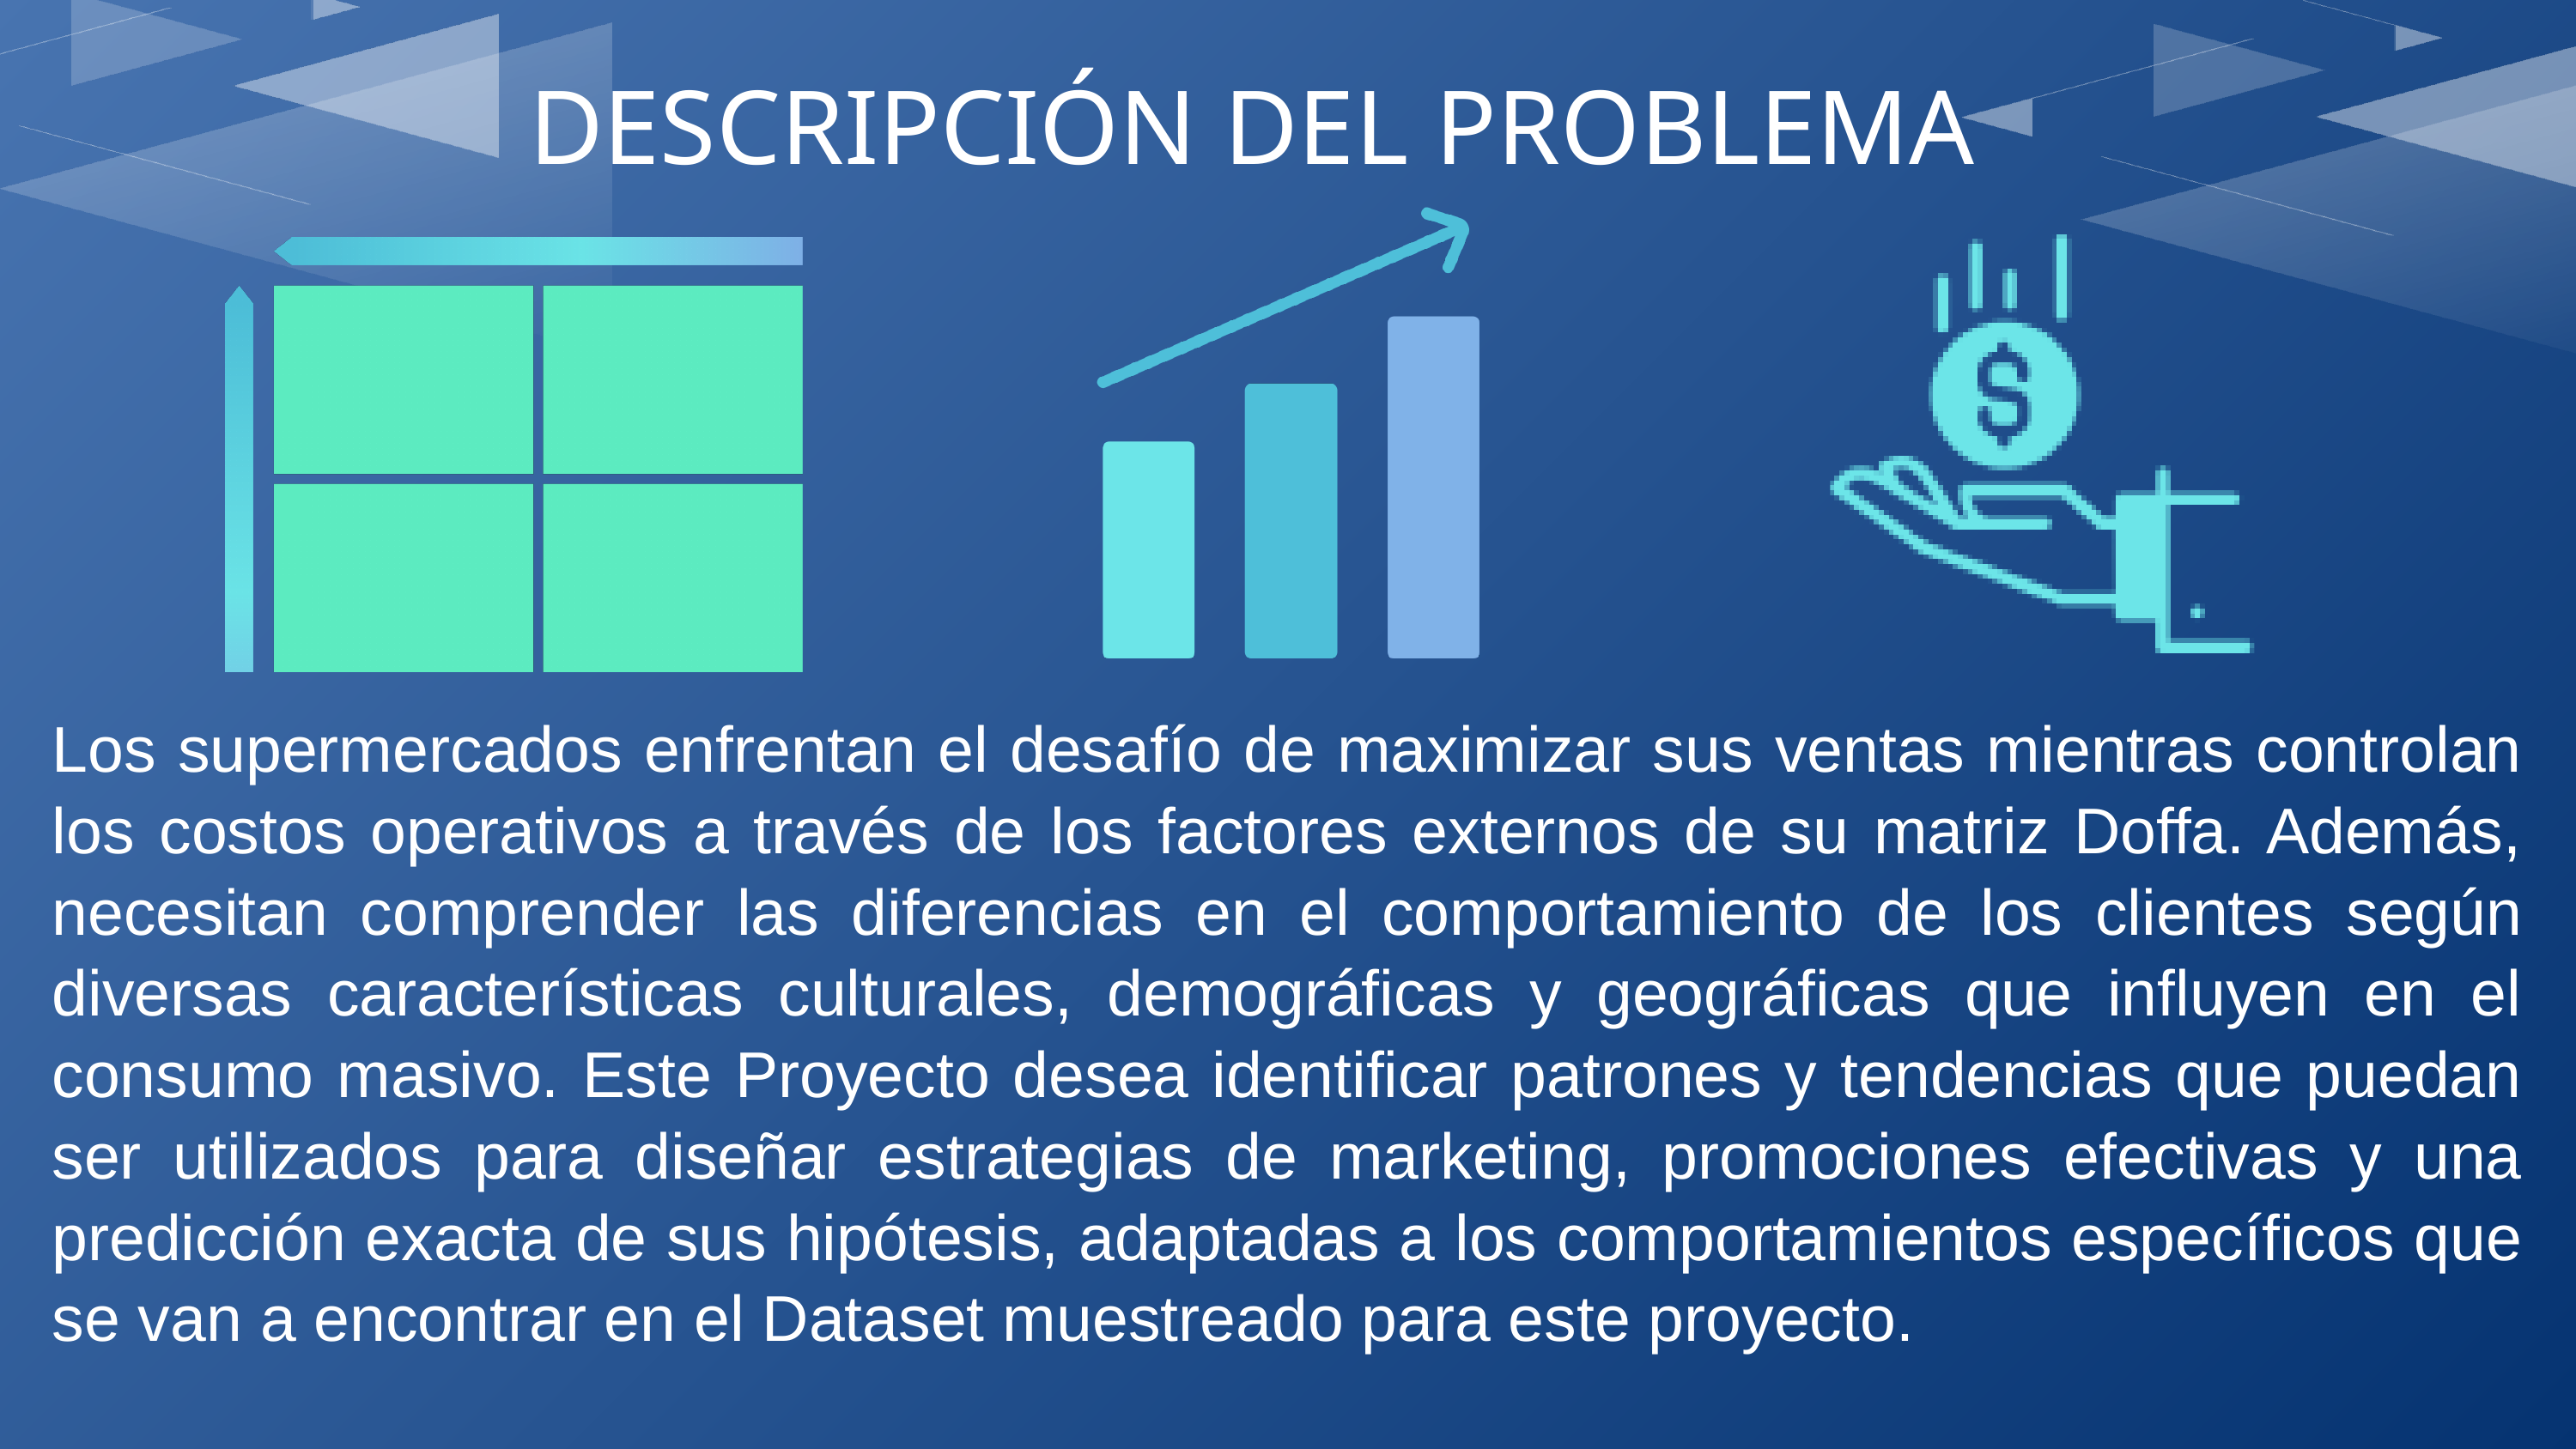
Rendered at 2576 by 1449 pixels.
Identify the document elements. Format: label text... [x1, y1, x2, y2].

text_box [225, 237, 803, 672]
text_box Los supermercados enfrentan el desafío de maximizar sus ventas mientras controlan los costos operativos a través de los factores externos de su matriz Doffa. Además, necesitan comprender las diferencias en el comportamiento de los clientes según diversas características culturales, demográficas y geográficas que influyen en el consumo masivo. Este Proyecto desea identificar patrones y tendencias que puedan ser utilizados para diseñar estrategias de marketing, promociones efectivas y una predicción exacta de sus hipótesis, adaptadas a los comportamientos específicos que se van a encontrar en el Dataset muestreado para este proyecto. [52, 704, 2524, 1355]
text_box DESCRIPCIÓN DEL PROBLEMA [615, 56, 2258, 317]
text_box [1830, 234, 2255, 653]
text_box [1960, 0, 2576, 384]
text_box [1097, 207, 1479, 658]
text_box [0, 0, 615, 353]
